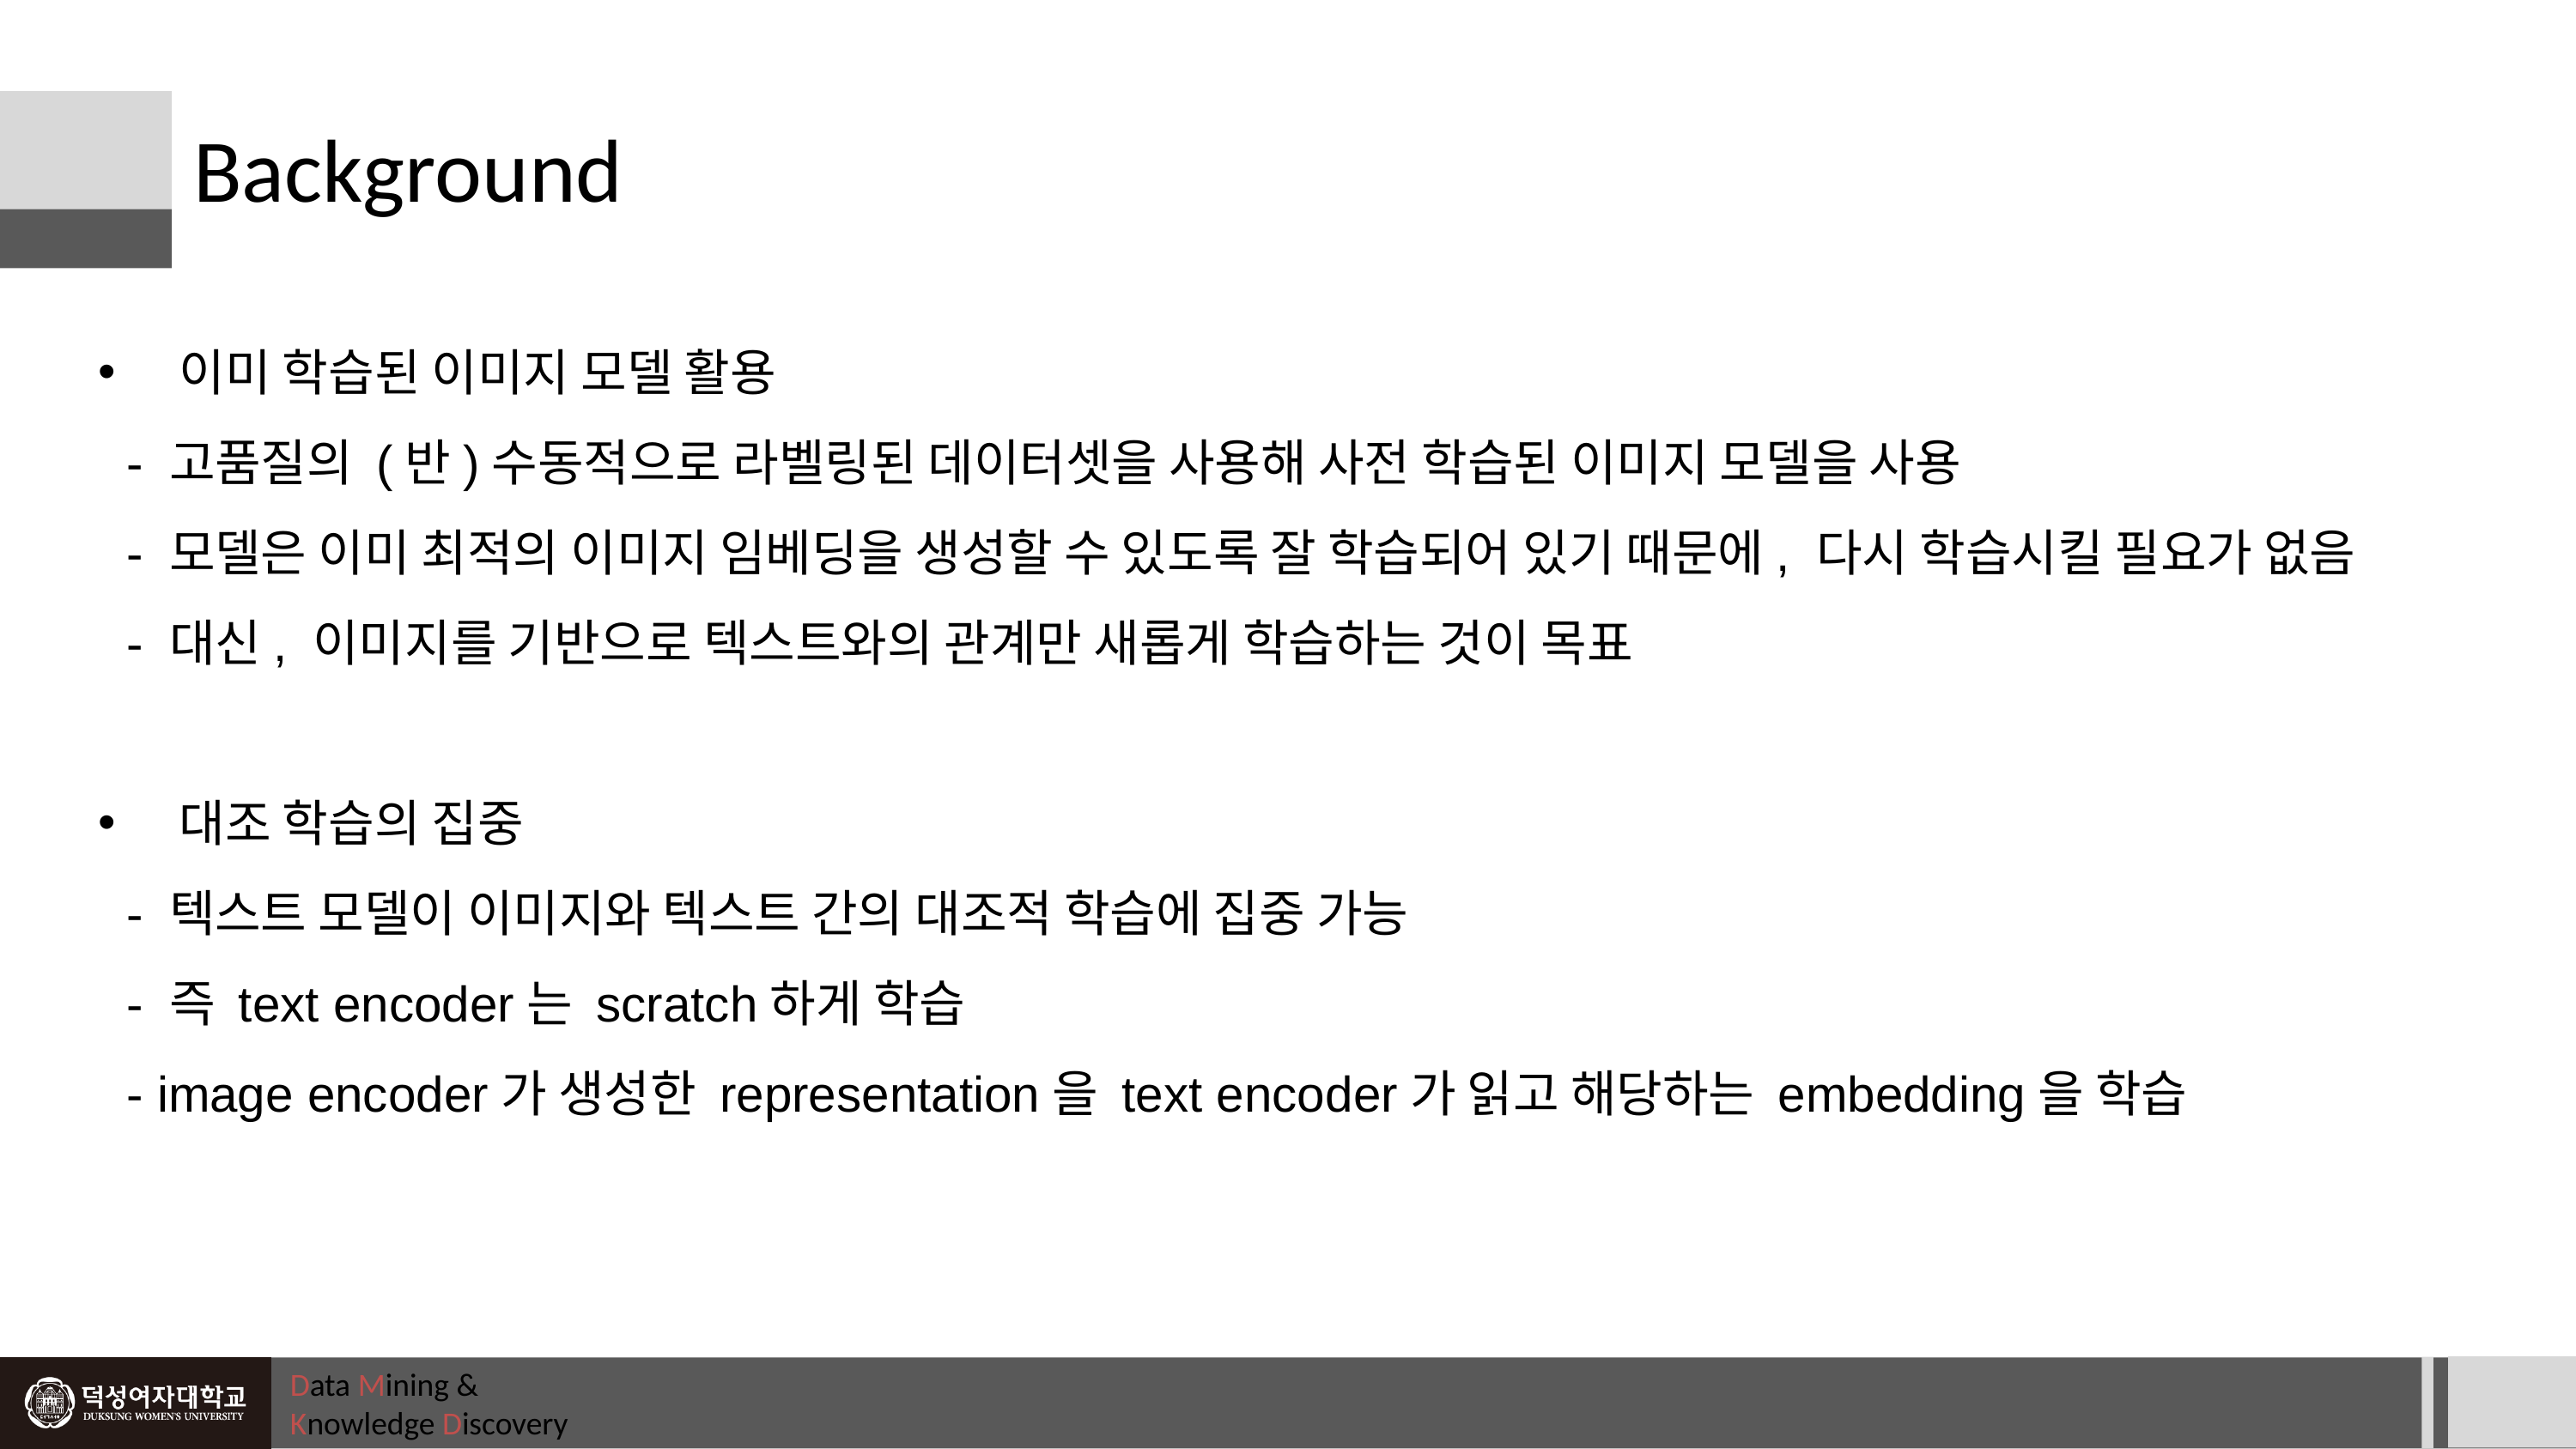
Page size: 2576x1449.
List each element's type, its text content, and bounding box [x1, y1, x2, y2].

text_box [0, 90, 805, 269]
text_box 이미 학습된 이미지 모델 활용 - 고품질의 (반)수동적으로 라벨링된 데이터셋을 사용해 사전 학습된 이미지 모델을 사용 - 모델은 이미 최적의 이미지 임베딩을 생성할 수 있도록 잘 학습되어 있기 때문에, 다시 학습시킬 필요가 없음 - 대신, 이미지를 기반으로 텍스트와의 관계만 새롭게 학습하는 것이 목표 대조 학습의 집중 - 텍스트 모델이 이미지와 텍스트 간의 대조적 학습에 집중 가능 - 즉 text encoder는 scratch하게 학습 - image encoder가 생성한 representation을 text encoder가 읽고 해당하는 embedding을 학습 [85, 306, 2496, 1143]
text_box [0, 1355, 2576, 1449]
